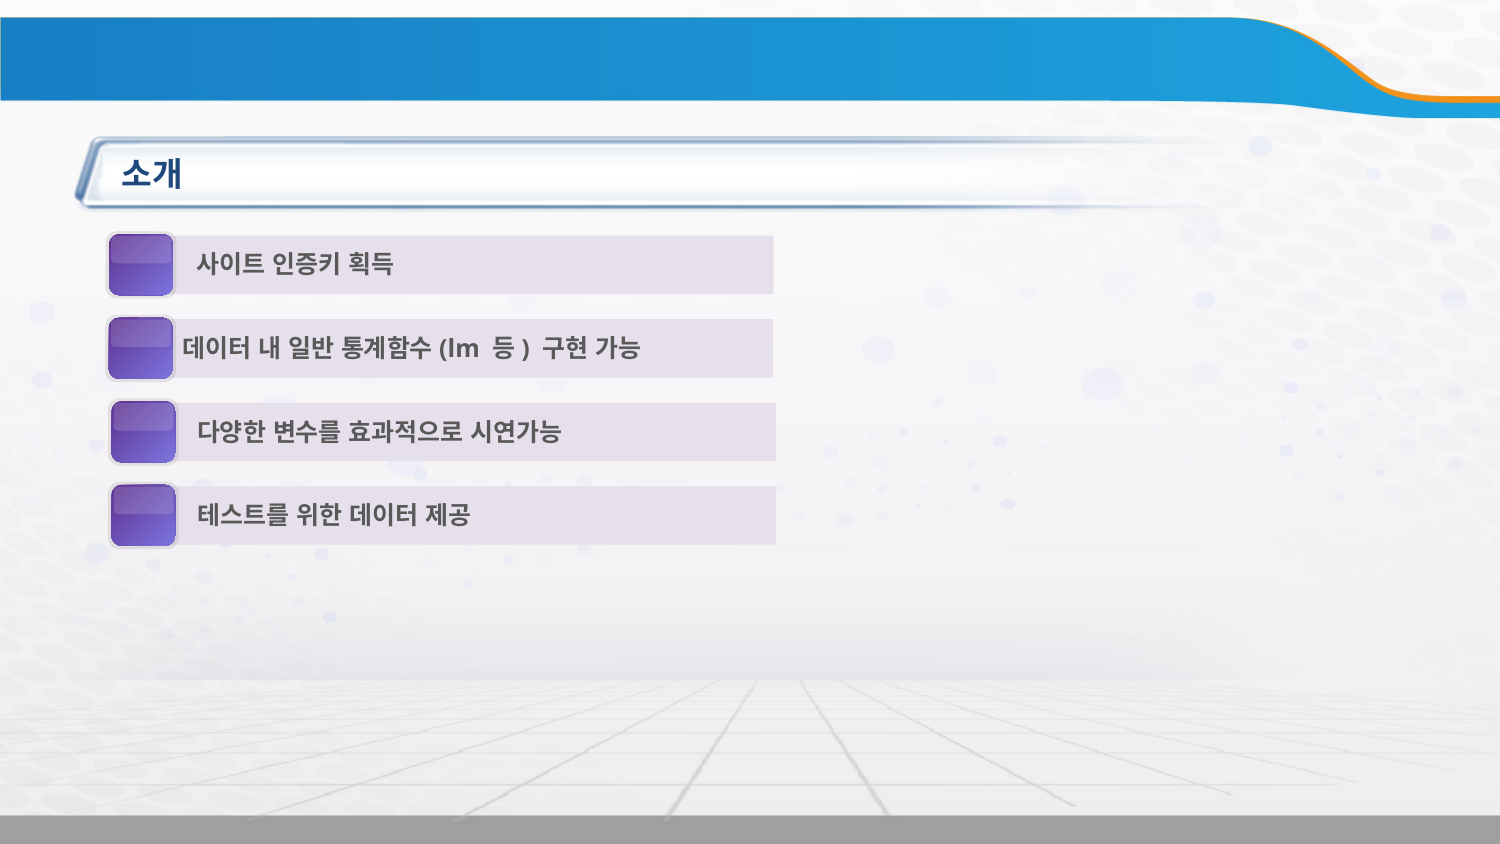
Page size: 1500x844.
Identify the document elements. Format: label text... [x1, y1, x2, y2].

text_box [107, 481, 777, 550]
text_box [107, 398, 777, 466]
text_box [104, 314, 774, 383]
picture [0, 0, 1500, 844]
text_box 1. 데이터 불러오기 [29, 0, 1175, 103]
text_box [105, 230, 774, 299]
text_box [74, 135, 1289, 216]
